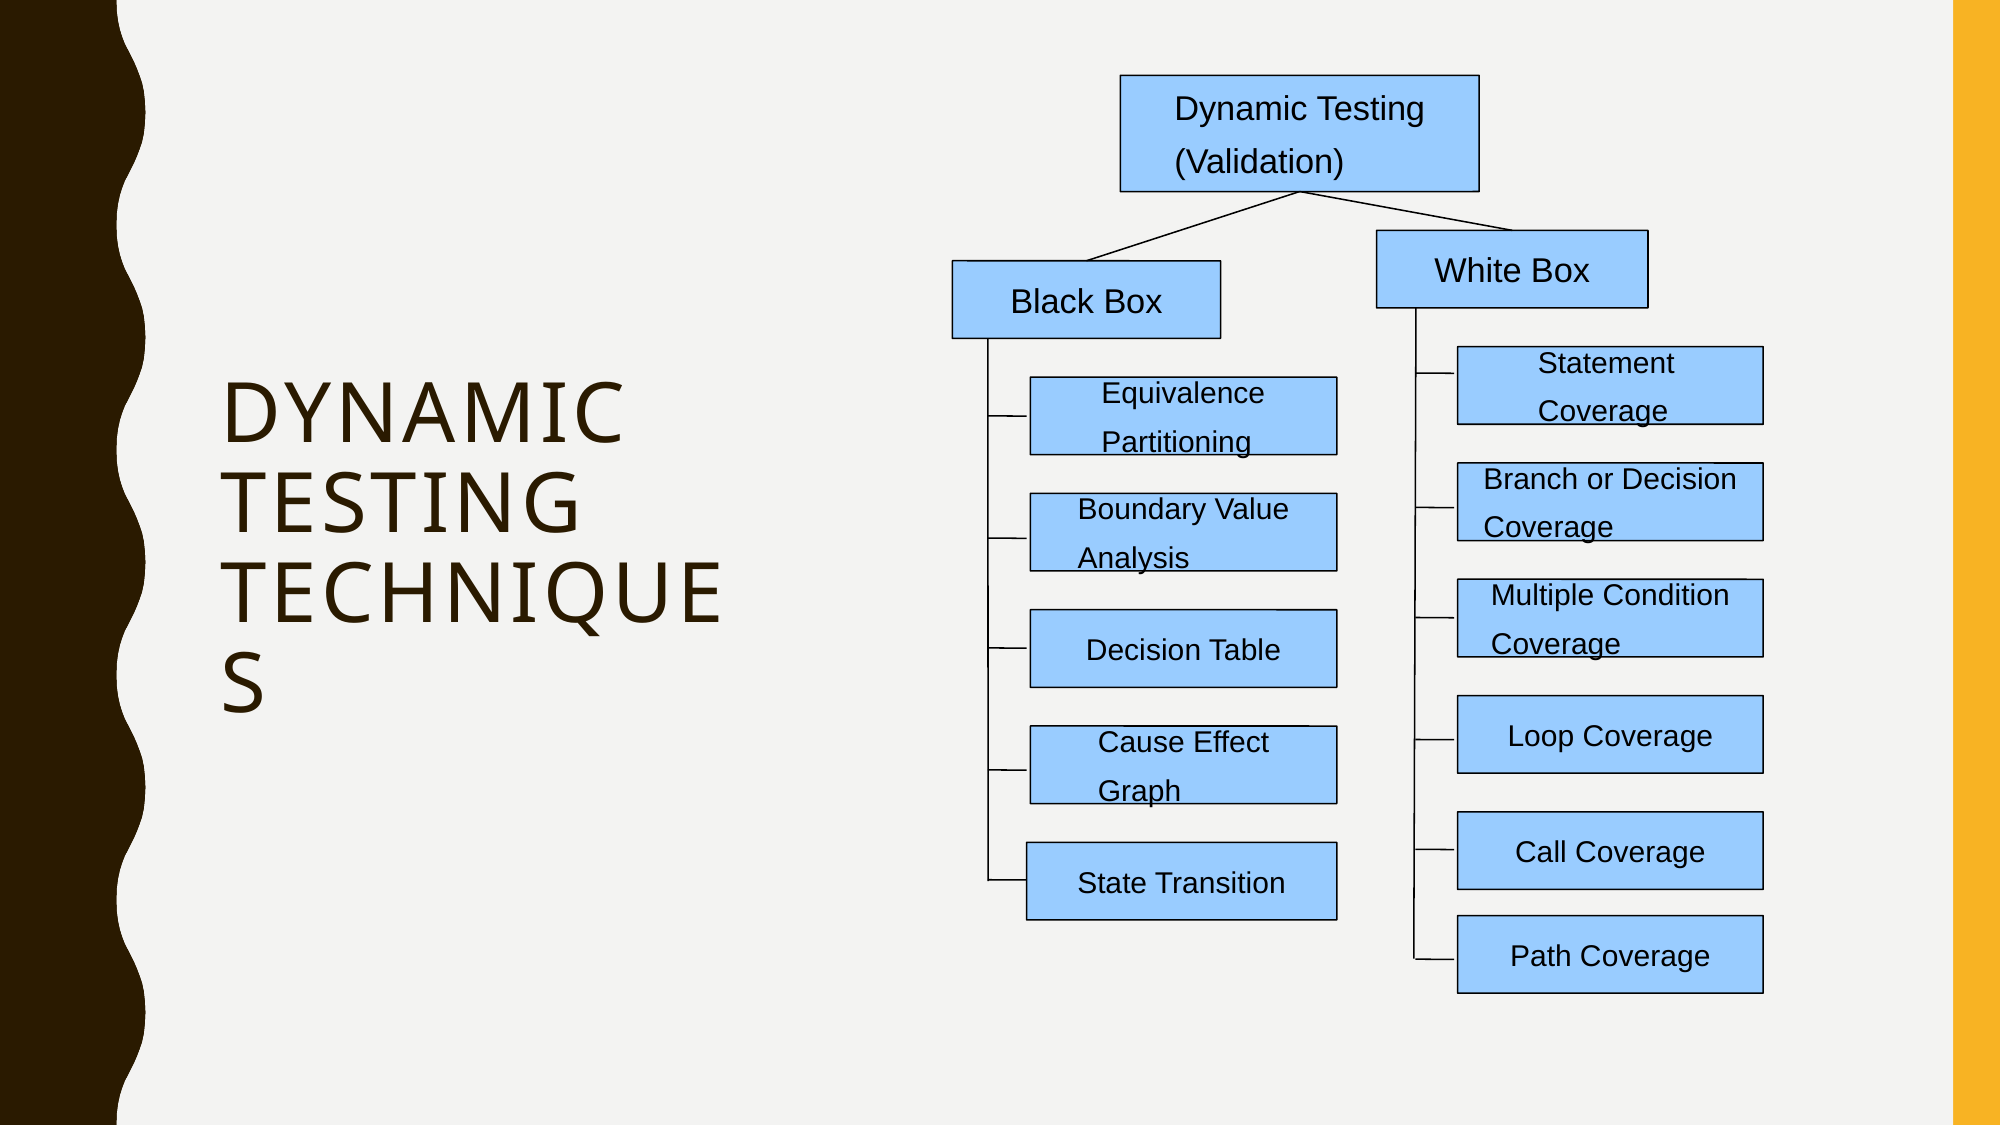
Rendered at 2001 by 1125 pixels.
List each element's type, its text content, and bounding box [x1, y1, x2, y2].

text_box Cause Effect Graph [1030, 725, 1337, 804]
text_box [1299, 191, 1513, 231]
text_box Black Box [952, 260, 1221, 339]
text_box [1952, 0, 2000, 1125]
text_box Statement Coverage [1457, 346, 1764, 425]
text_box [0, 0, 146, 1125]
text_box Multiple Condition Coverage [1457, 579, 1764, 657]
text_box Decision Table [1030, 609, 1337, 688]
text_box Branch or Decision Coverage [1457, 462, 1764, 541]
text_box Dynamic Testing (Validation) [1120, 75, 1480, 191]
text_box Path Coverage [1457, 915, 1764, 994]
text_box Equivalence Partitioning [1030, 377, 1337, 455]
text_box State Transition [1026, 842, 1337, 920]
text_box Loop Coverage [1457, 695, 1764, 774]
text_box Call Coverage [1457, 811, 1764, 890]
text_box Boundary Value Analysis [1030, 493, 1337, 571]
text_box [1086, 191, 1300, 261]
text_box Dynamic Testing Techniques [205, 105, 761, 996]
text_box White Box [1376, 230, 1648, 308]
